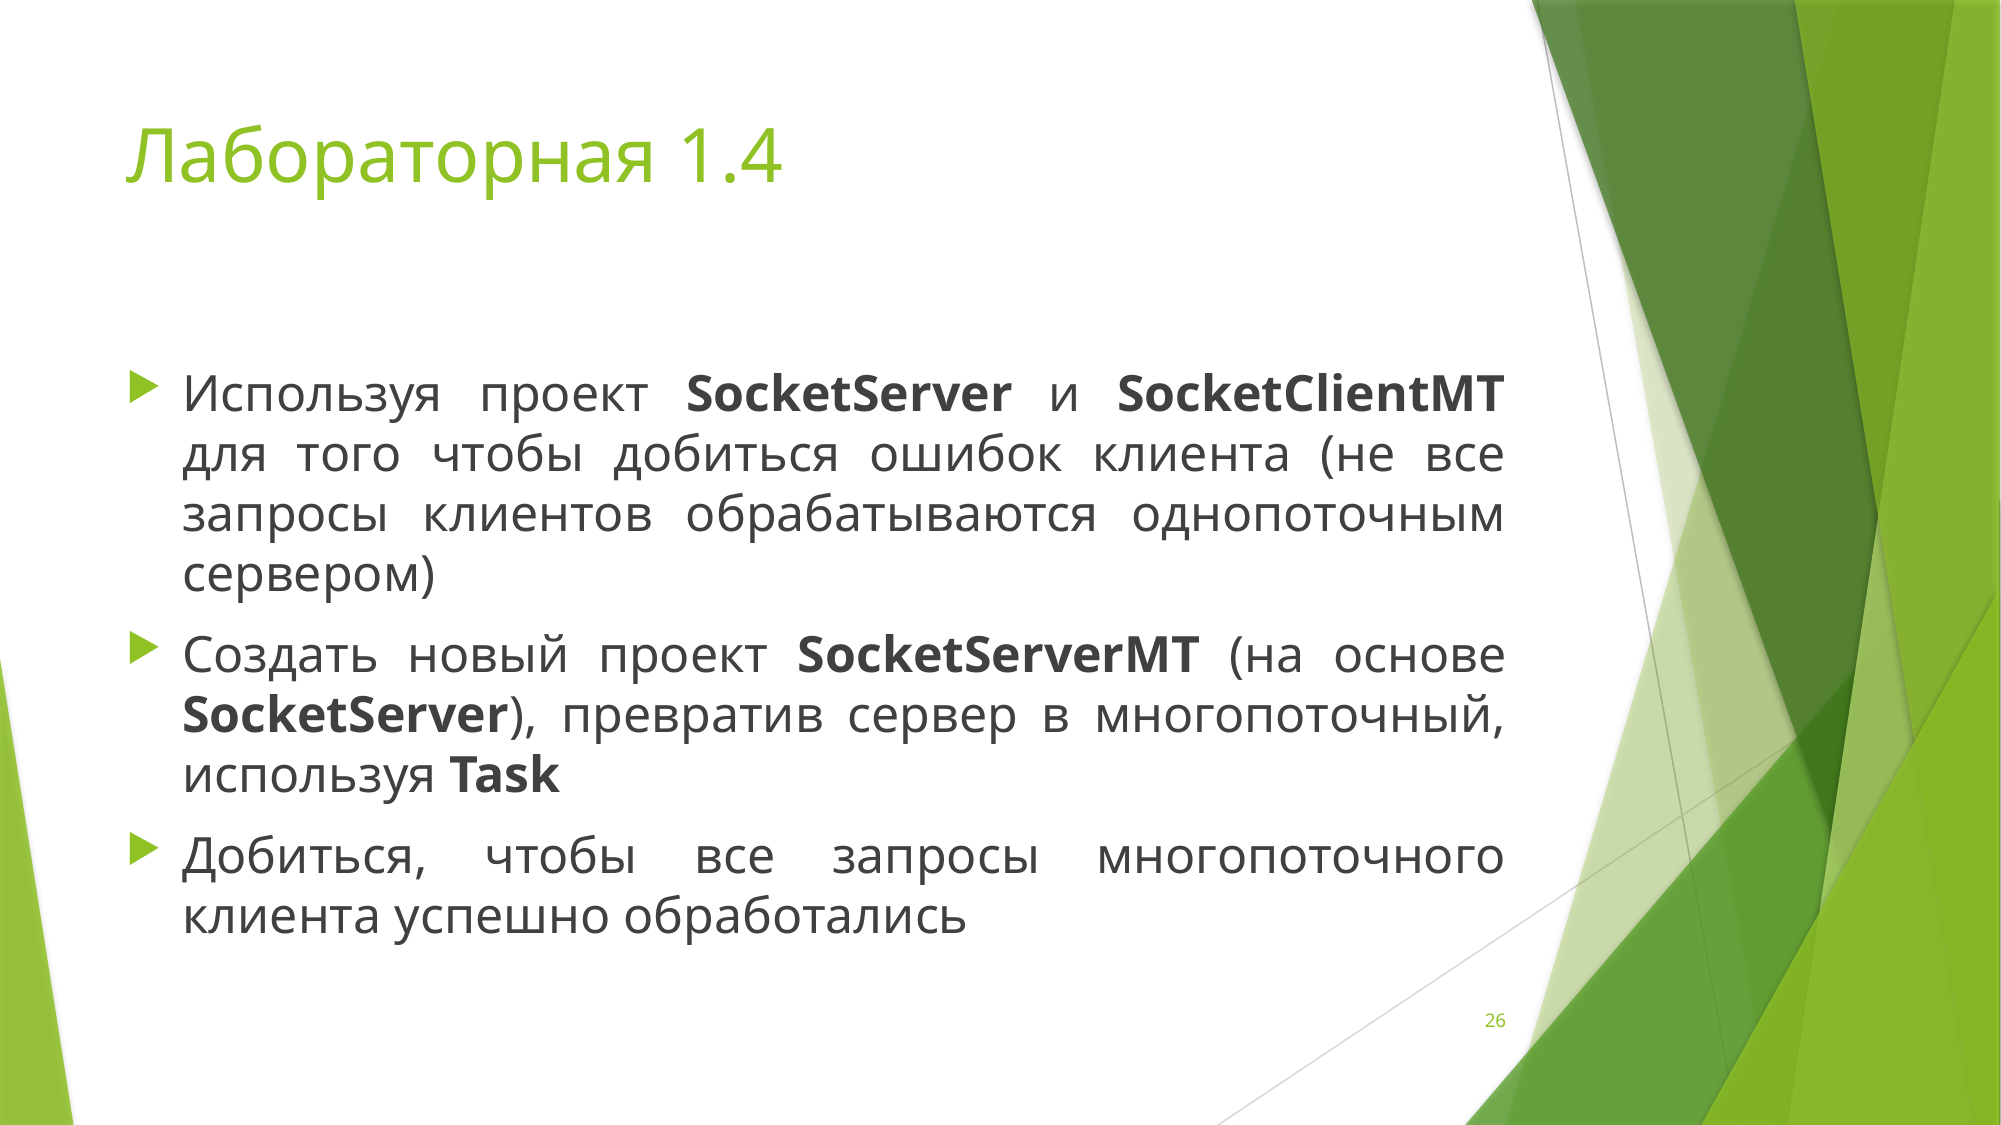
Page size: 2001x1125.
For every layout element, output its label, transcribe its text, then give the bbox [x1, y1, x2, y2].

title Лабораторная 1.4 [111, 99, 1522, 317]
list Используя проект SocketServer и SocketClientMT для того чтобы добиться ошибок клиента (не все запросы клиентов обрабатываются однопоточным сервером) Создать новый проект SocketServerMT (на основе SocketServer), превратив сервер в многопоточный, используя Task Добиться, чтобы все запросы многопоточного клиента успешно обработались [111, 354, 1522, 992]
slide_number 26 [1409, 991, 1522, 1051]
